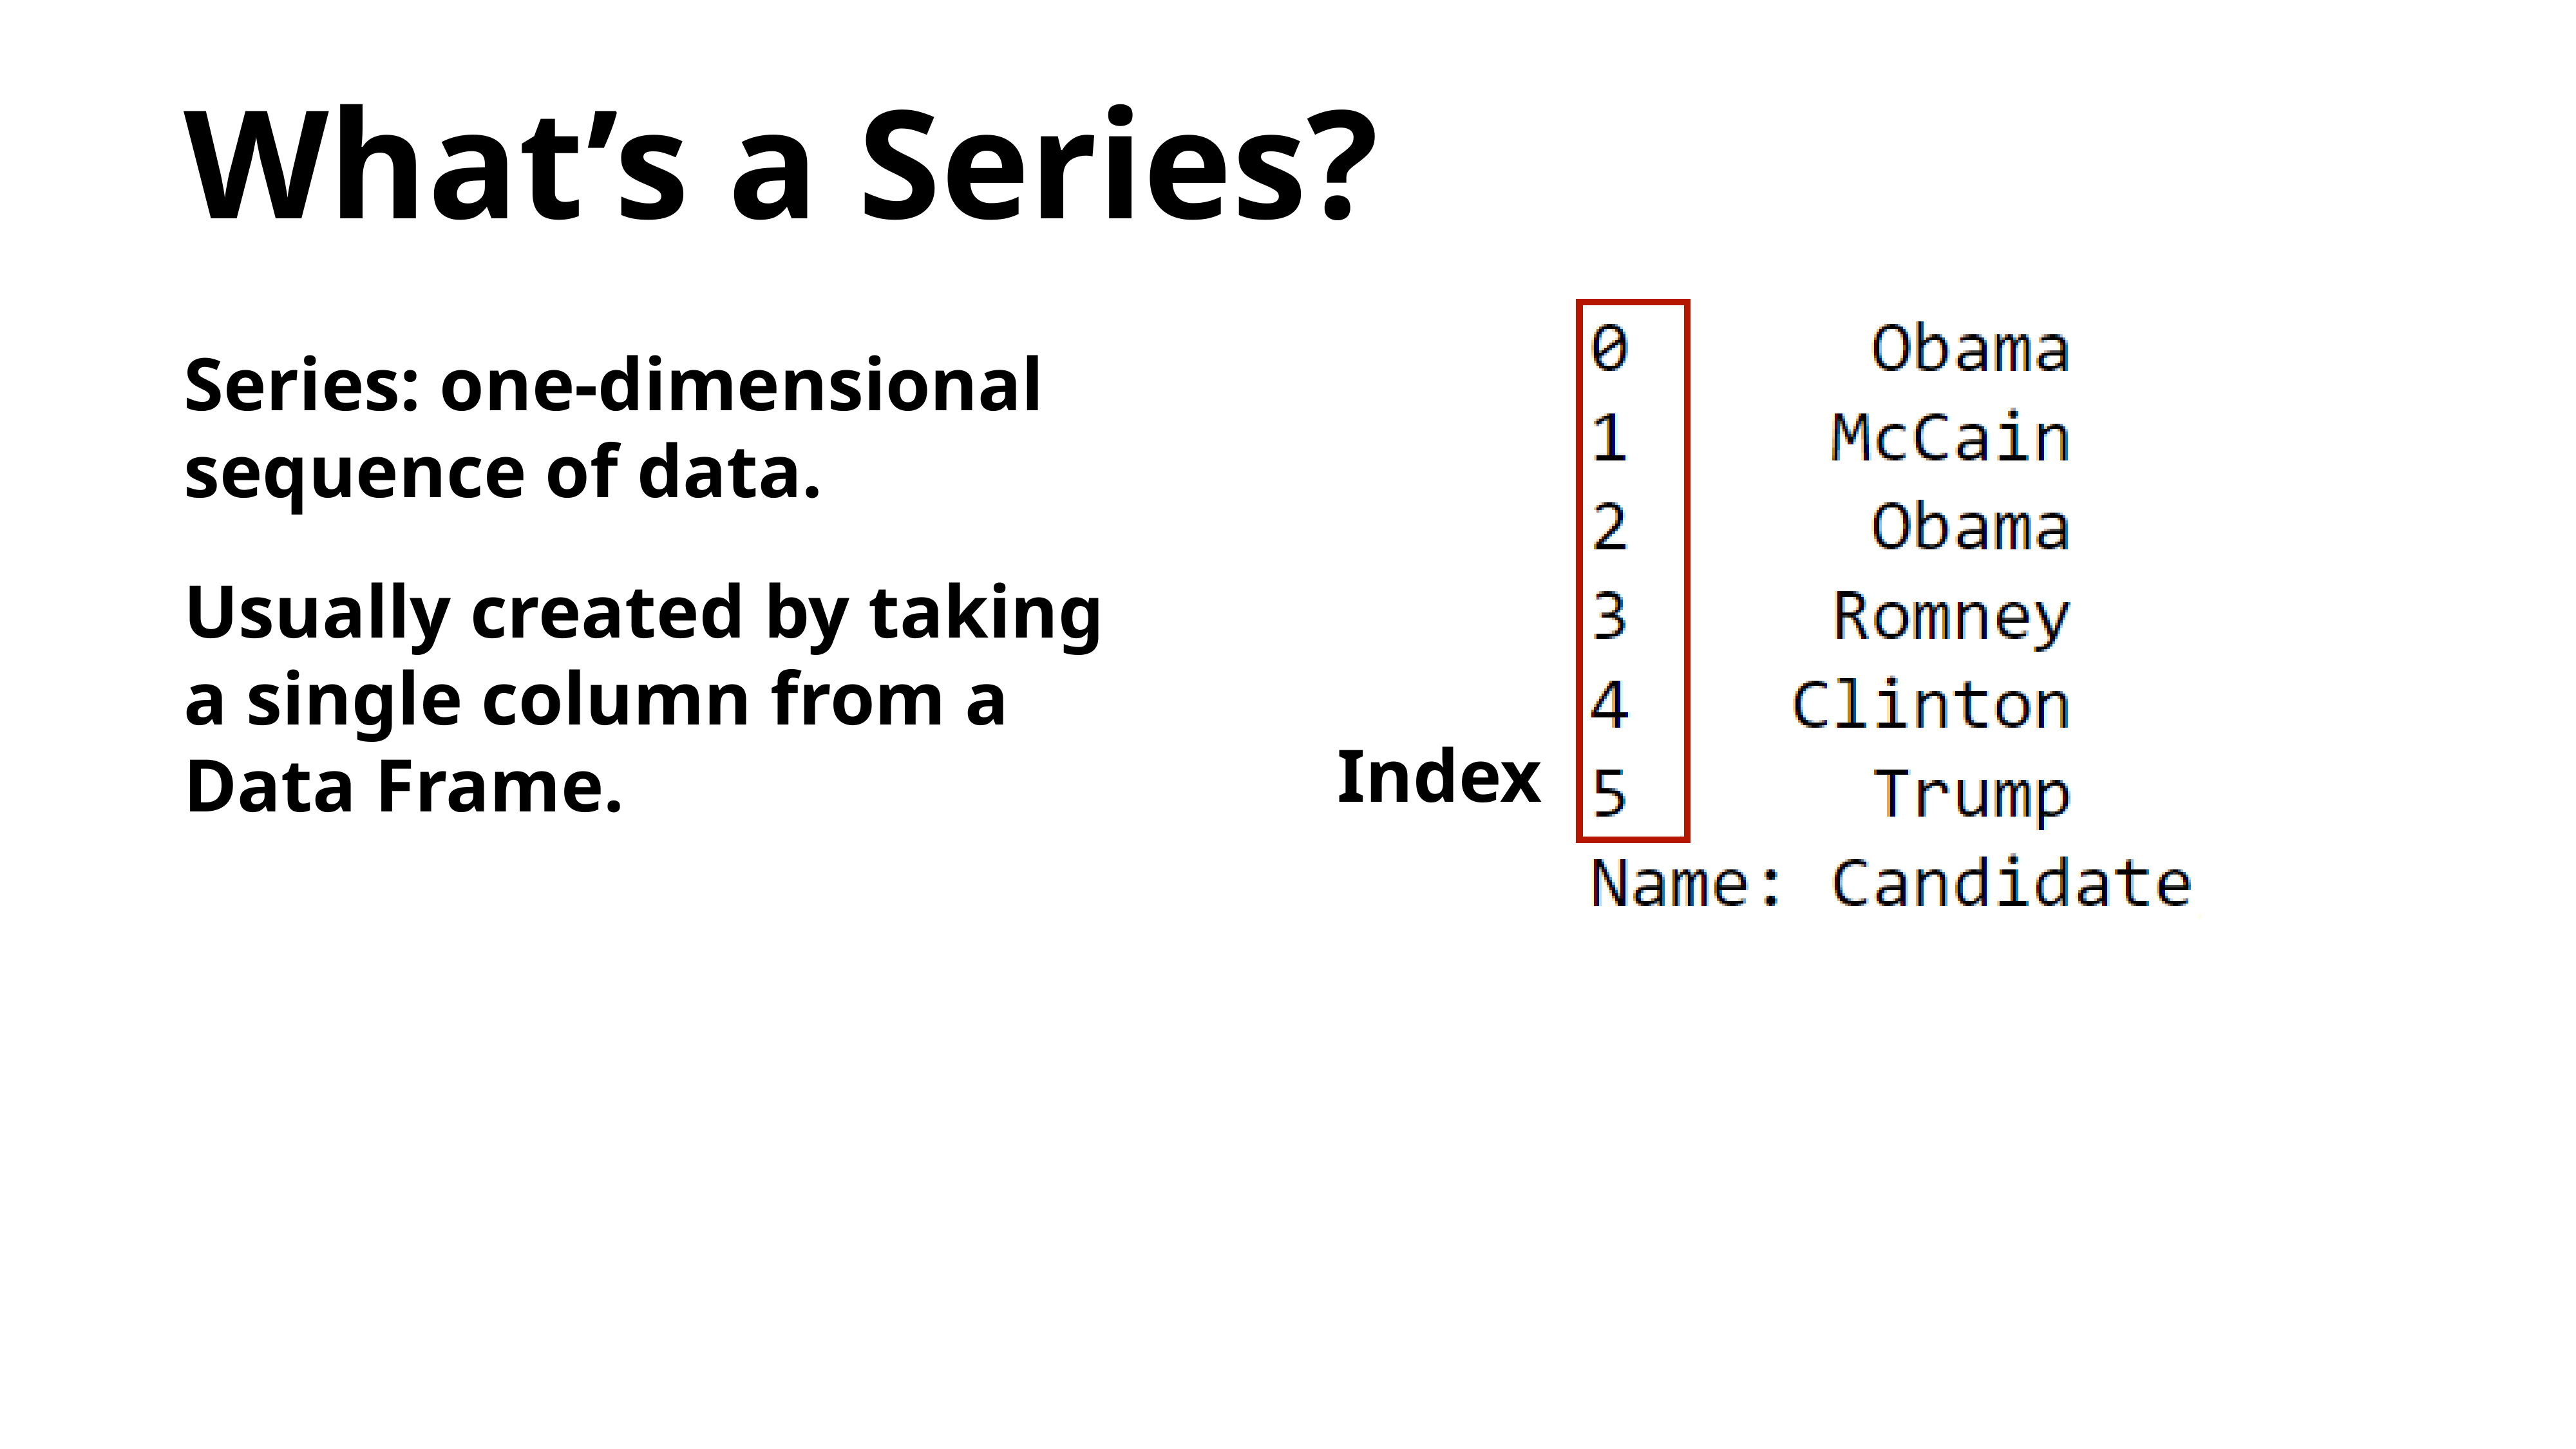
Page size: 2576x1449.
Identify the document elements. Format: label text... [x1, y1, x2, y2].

picture [1575, 298, 2202, 930]
list Series: one-dimensional sequence of data. Usually created by taking a single column from a Data Frame. [178, 332, 1173, 1316]
title What’s a Series? [178, 37, 2398, 279]
text_box Index [1332, 724, 1575, 854]
